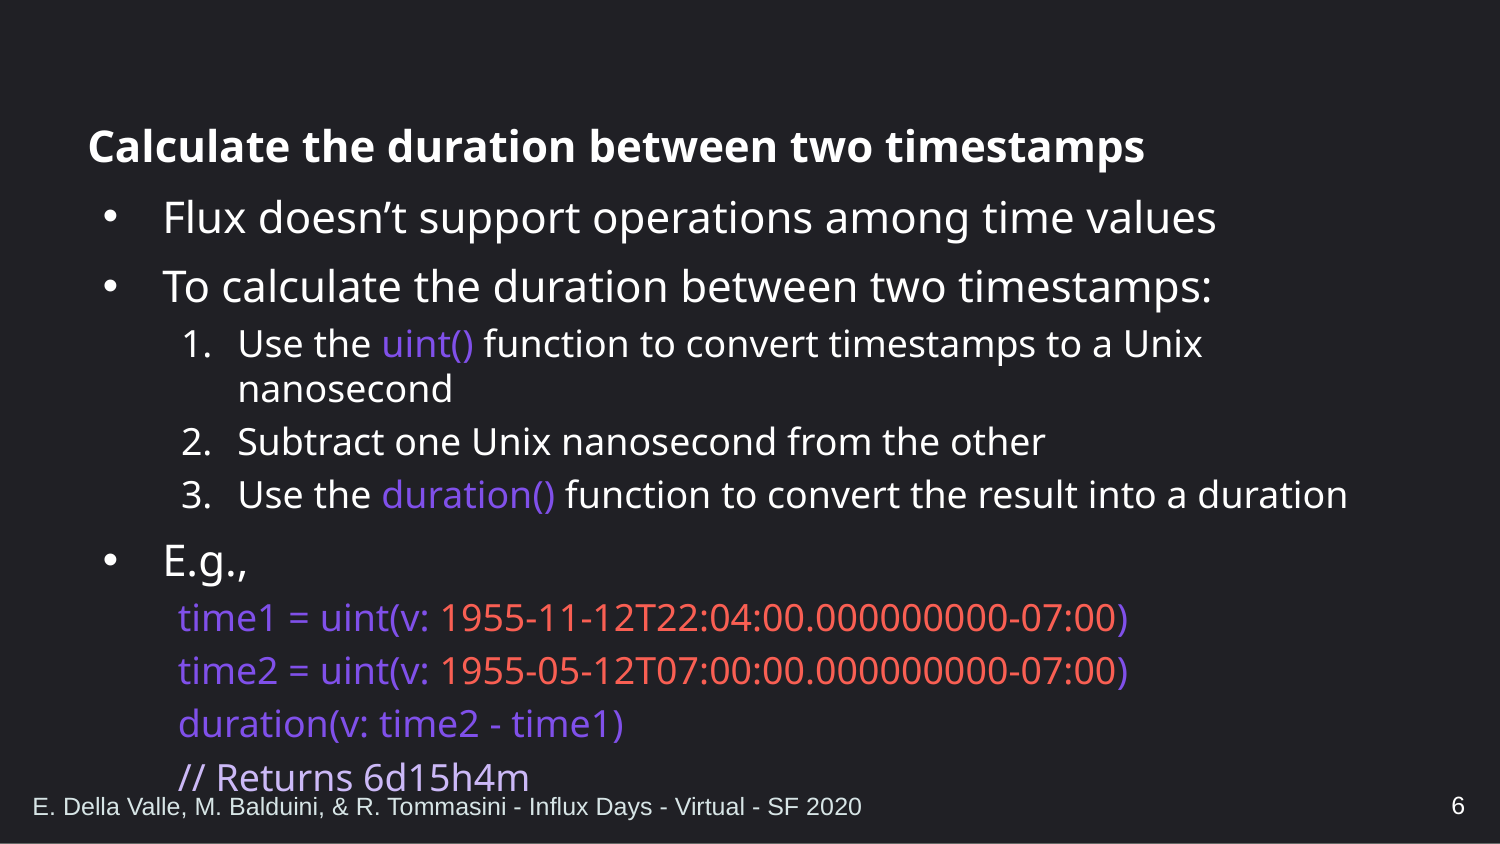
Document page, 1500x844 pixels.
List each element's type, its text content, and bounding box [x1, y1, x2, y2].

title Calculate the duration between two timestamps [76, 99, 1423, 183]
footer E. Della Valle, M. Balduini, & R. Tommasini - Influx Days - Virtual - SF 2020 [17, 783, 1135, 828]
list Flux doesn’t support operations among time values To calculate the duration between two timestamps: Use the uint() function to convert timestamps to a Unix nanosecond Subtract one Unix nanosecond from the other Use the duration() function to convert the result into a duration E.g., time1 = uint(v: 1955-11-12T22:04:00.000000000-07:00) time2 = uint(v: 1955-05-12T07:00:00.000000000-07:00) duration(v: time2 - time1) // Returns 6d15h4m [76, 183, 1423, 741]
slide_number 6 [1142, 782, 1481, 828]
